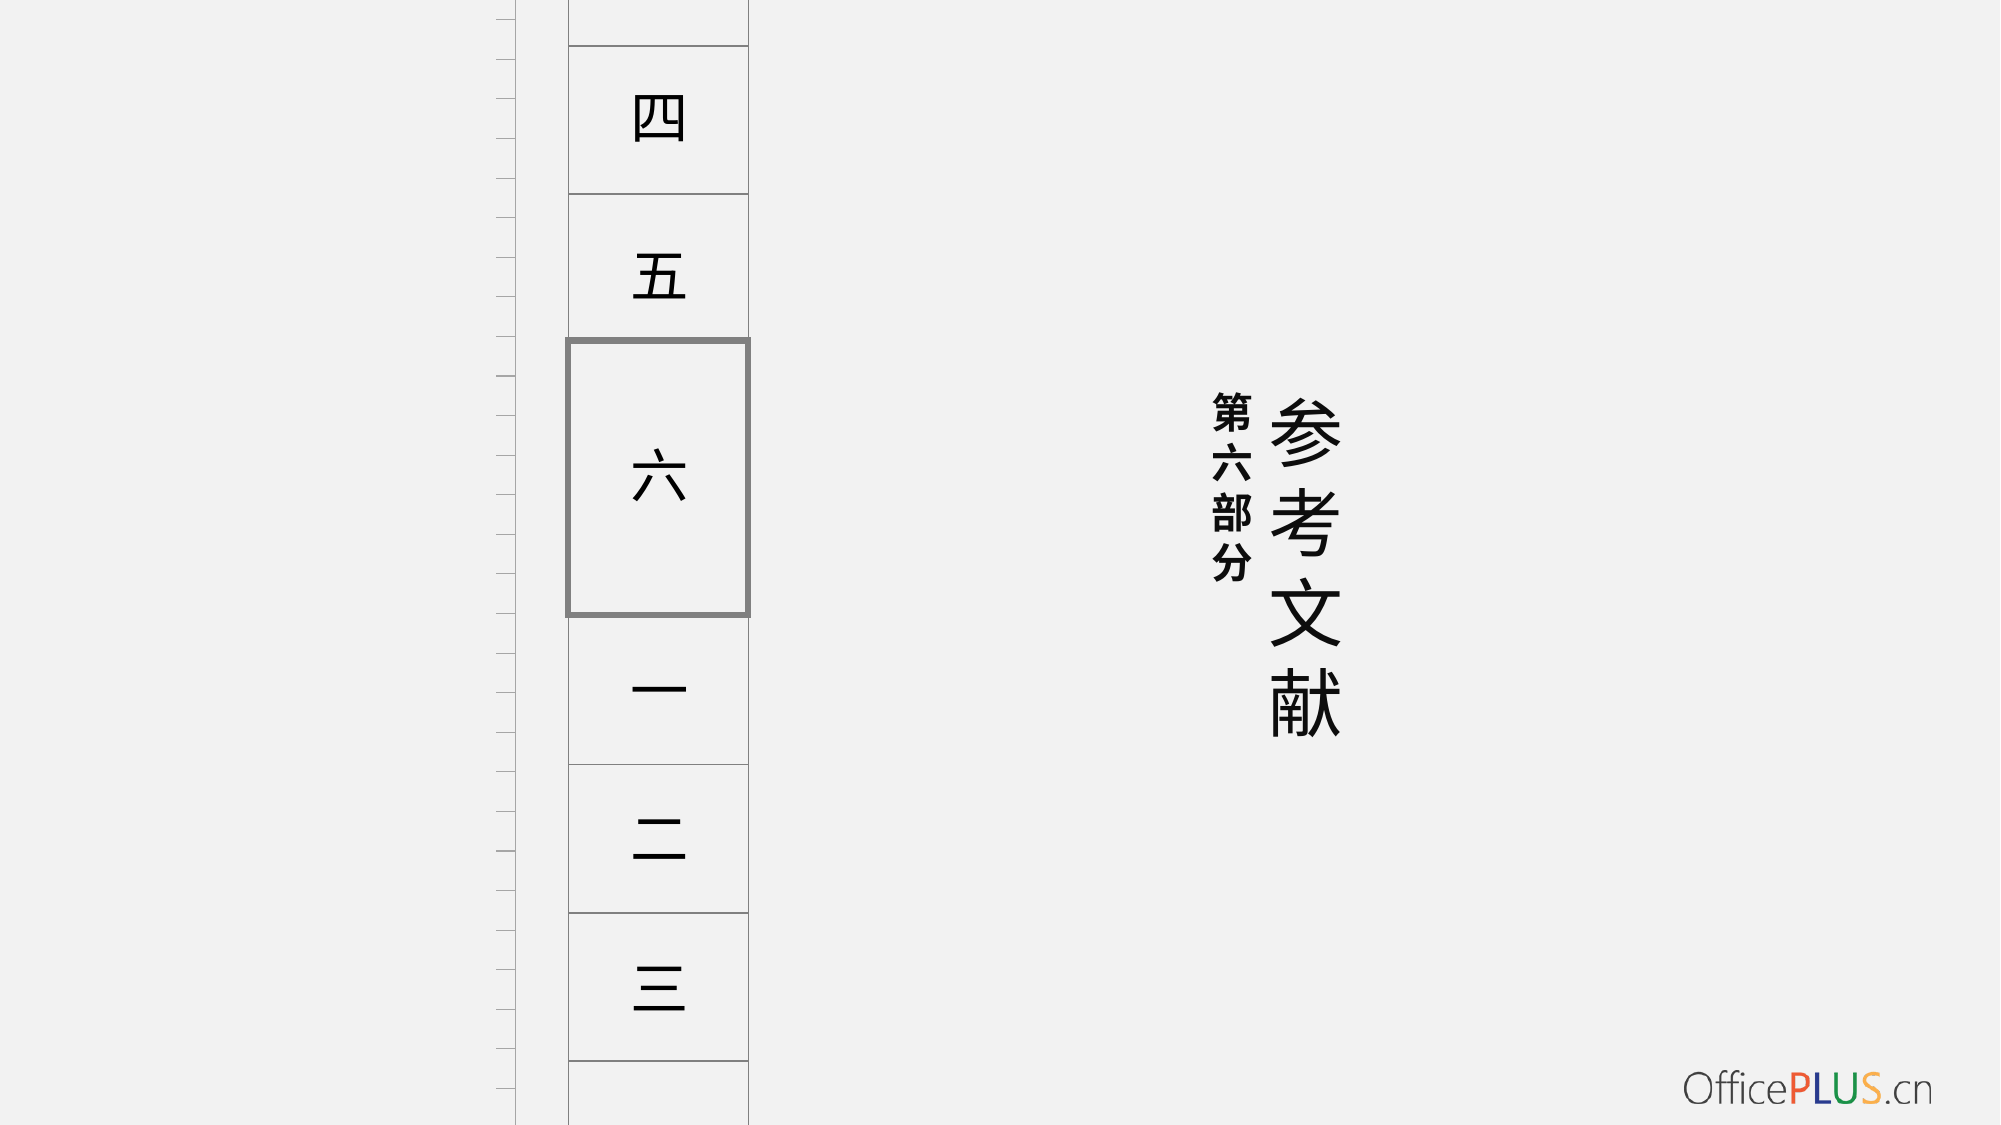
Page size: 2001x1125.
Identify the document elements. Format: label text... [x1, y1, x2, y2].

text_box 二 [615, 794, 704, 880]
text_box 五 [615, 232, 704, 317]
picture [1684, 1070, 1931, 1104]
text_box 一 [615, 646, 704, 732]
text_box 第六部分 [1197, 379, 1273, 594]
text_box 三 [615, 944, 704, 1030]
text_box 参考文献 [1253, 379, 1385, 754]
text_box 四 [615, 73, 704, 159]
text_box 六 [615, 431, 704, 517]
